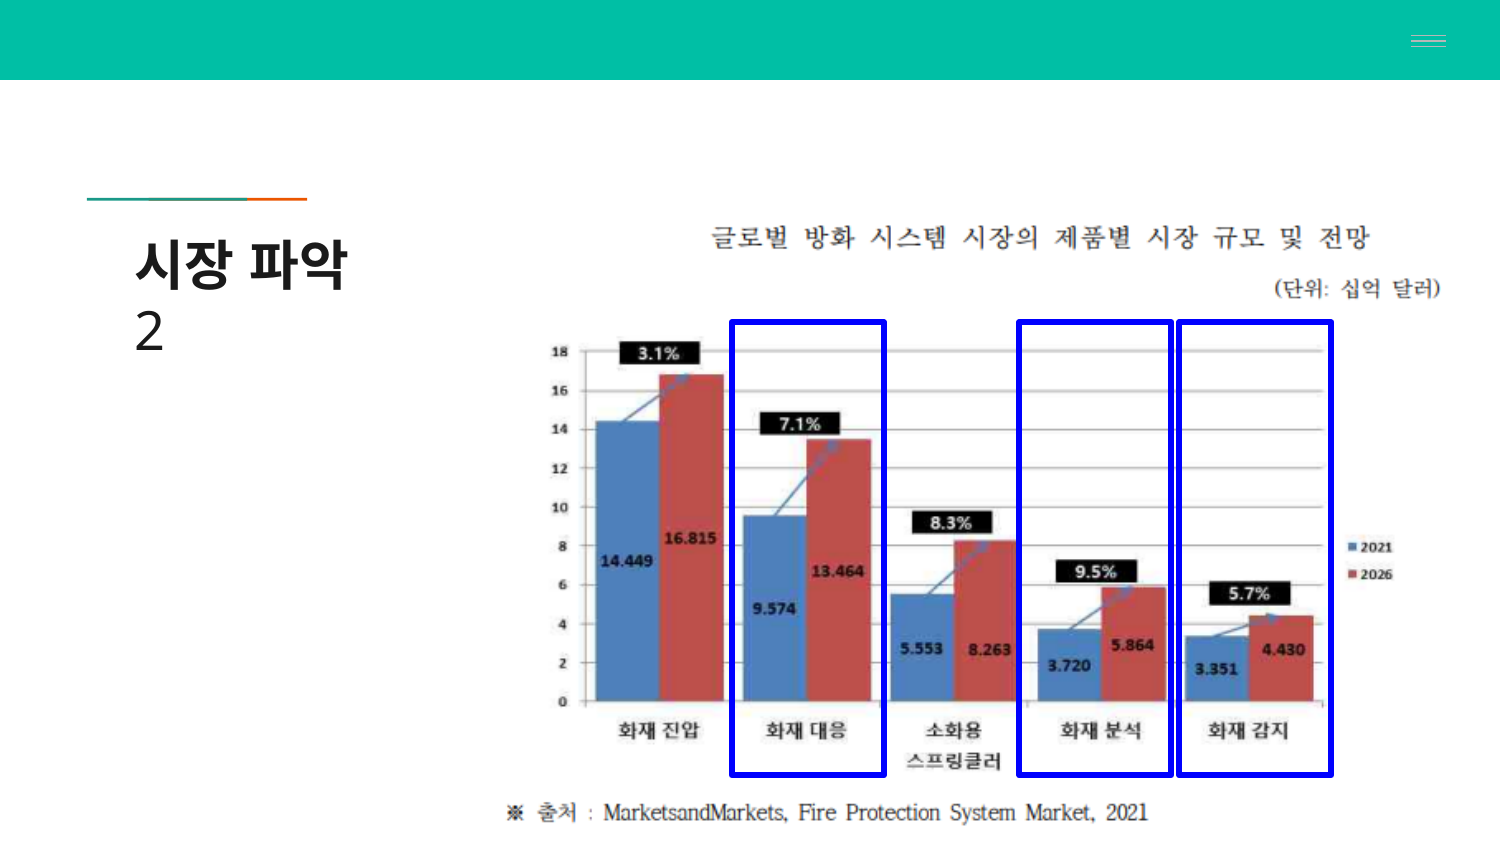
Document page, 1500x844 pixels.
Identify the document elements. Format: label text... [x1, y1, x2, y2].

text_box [731, 321, 1332, 776]
title 시장 파악 2 [119, 216, 481, 386]
picture [483, 216, 1446, 829]
